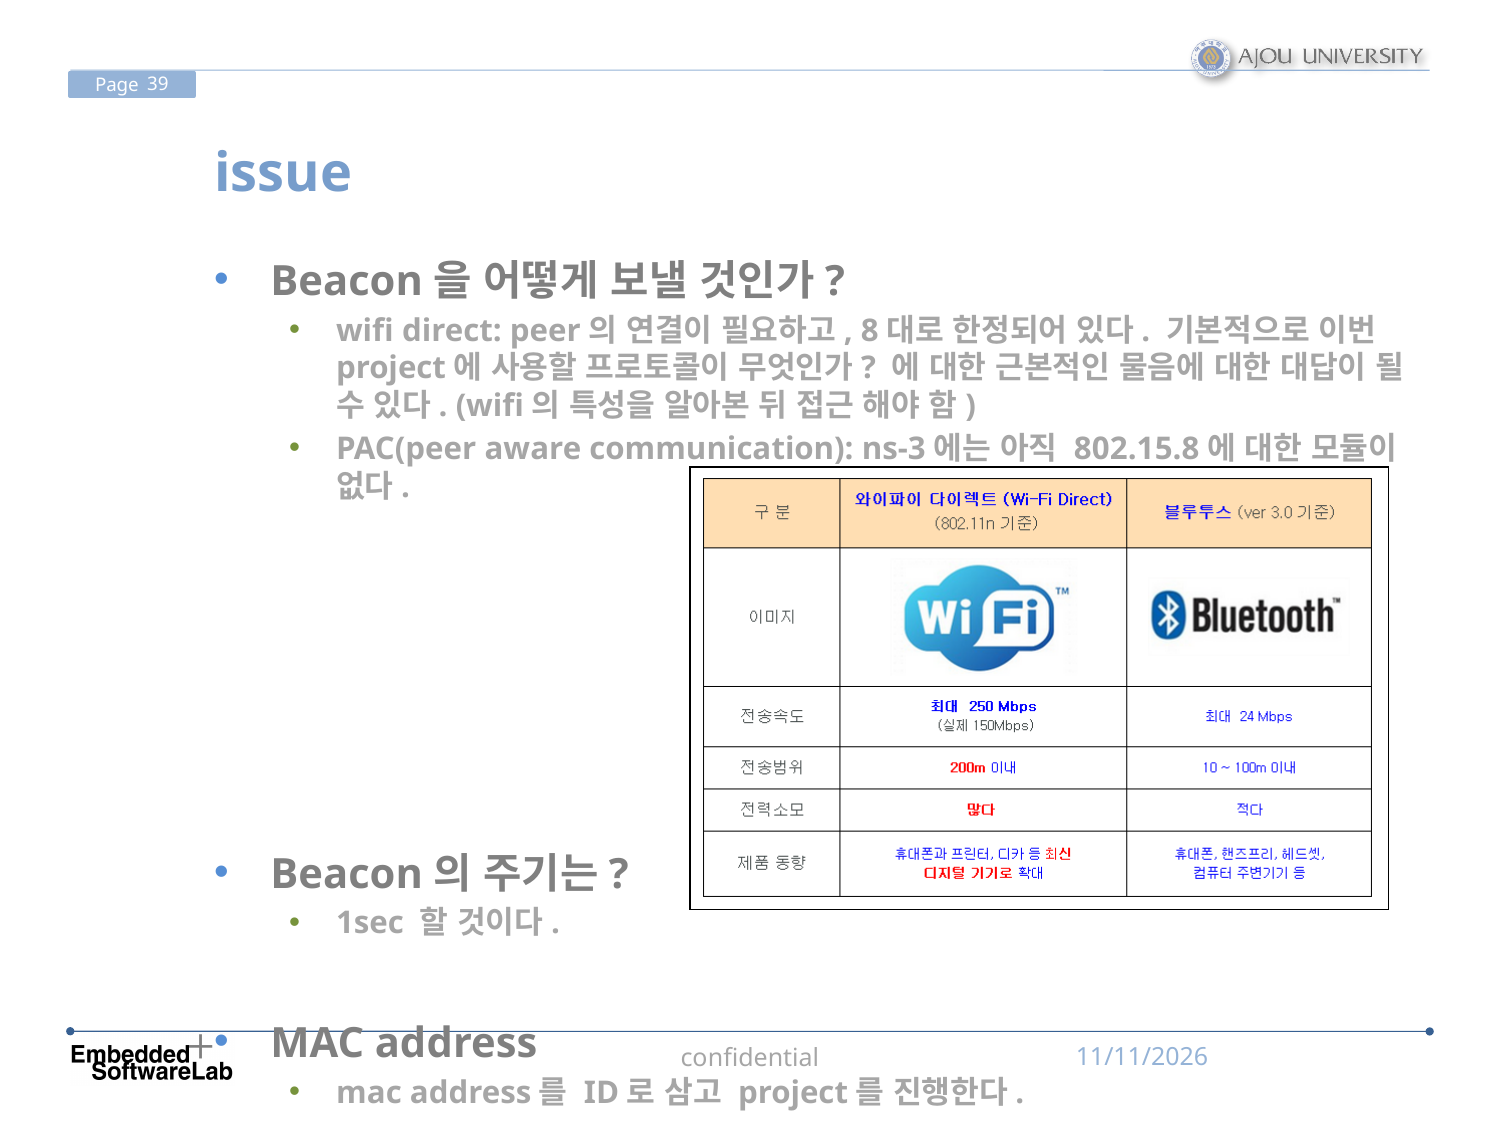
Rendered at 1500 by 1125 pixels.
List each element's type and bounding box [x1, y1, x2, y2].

picture [690, 467, 1389, 909]
list [199, 246, 1430, 997]
picture [70, 1032, 235, 1086]
title [199, 133, 1430, 207]
